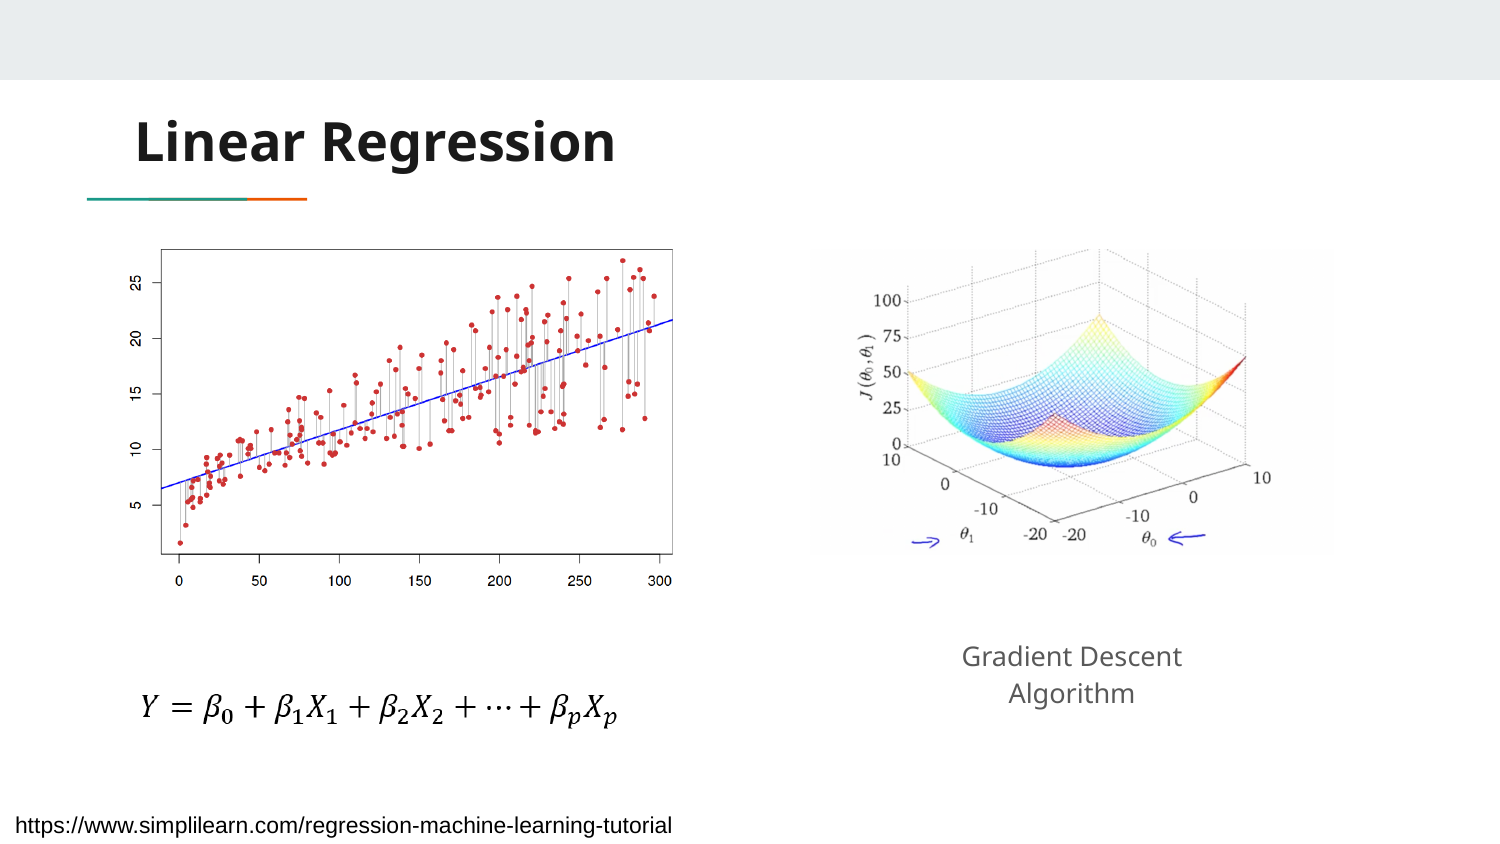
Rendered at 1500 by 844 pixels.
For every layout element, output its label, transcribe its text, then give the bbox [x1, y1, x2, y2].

text_box https://www.simplilearn.com/regression-machine-learning-tutorial [0, 795, 693, 844]
picture [119, 663, 650, 758]
picture [810, 249, 1334, 555]
title Linear Regression [119, 92, 1381, 181]
list Gradient Descent Algorithm [912, 619, 1232, 708]
picture [119, 249, 673, 594]
